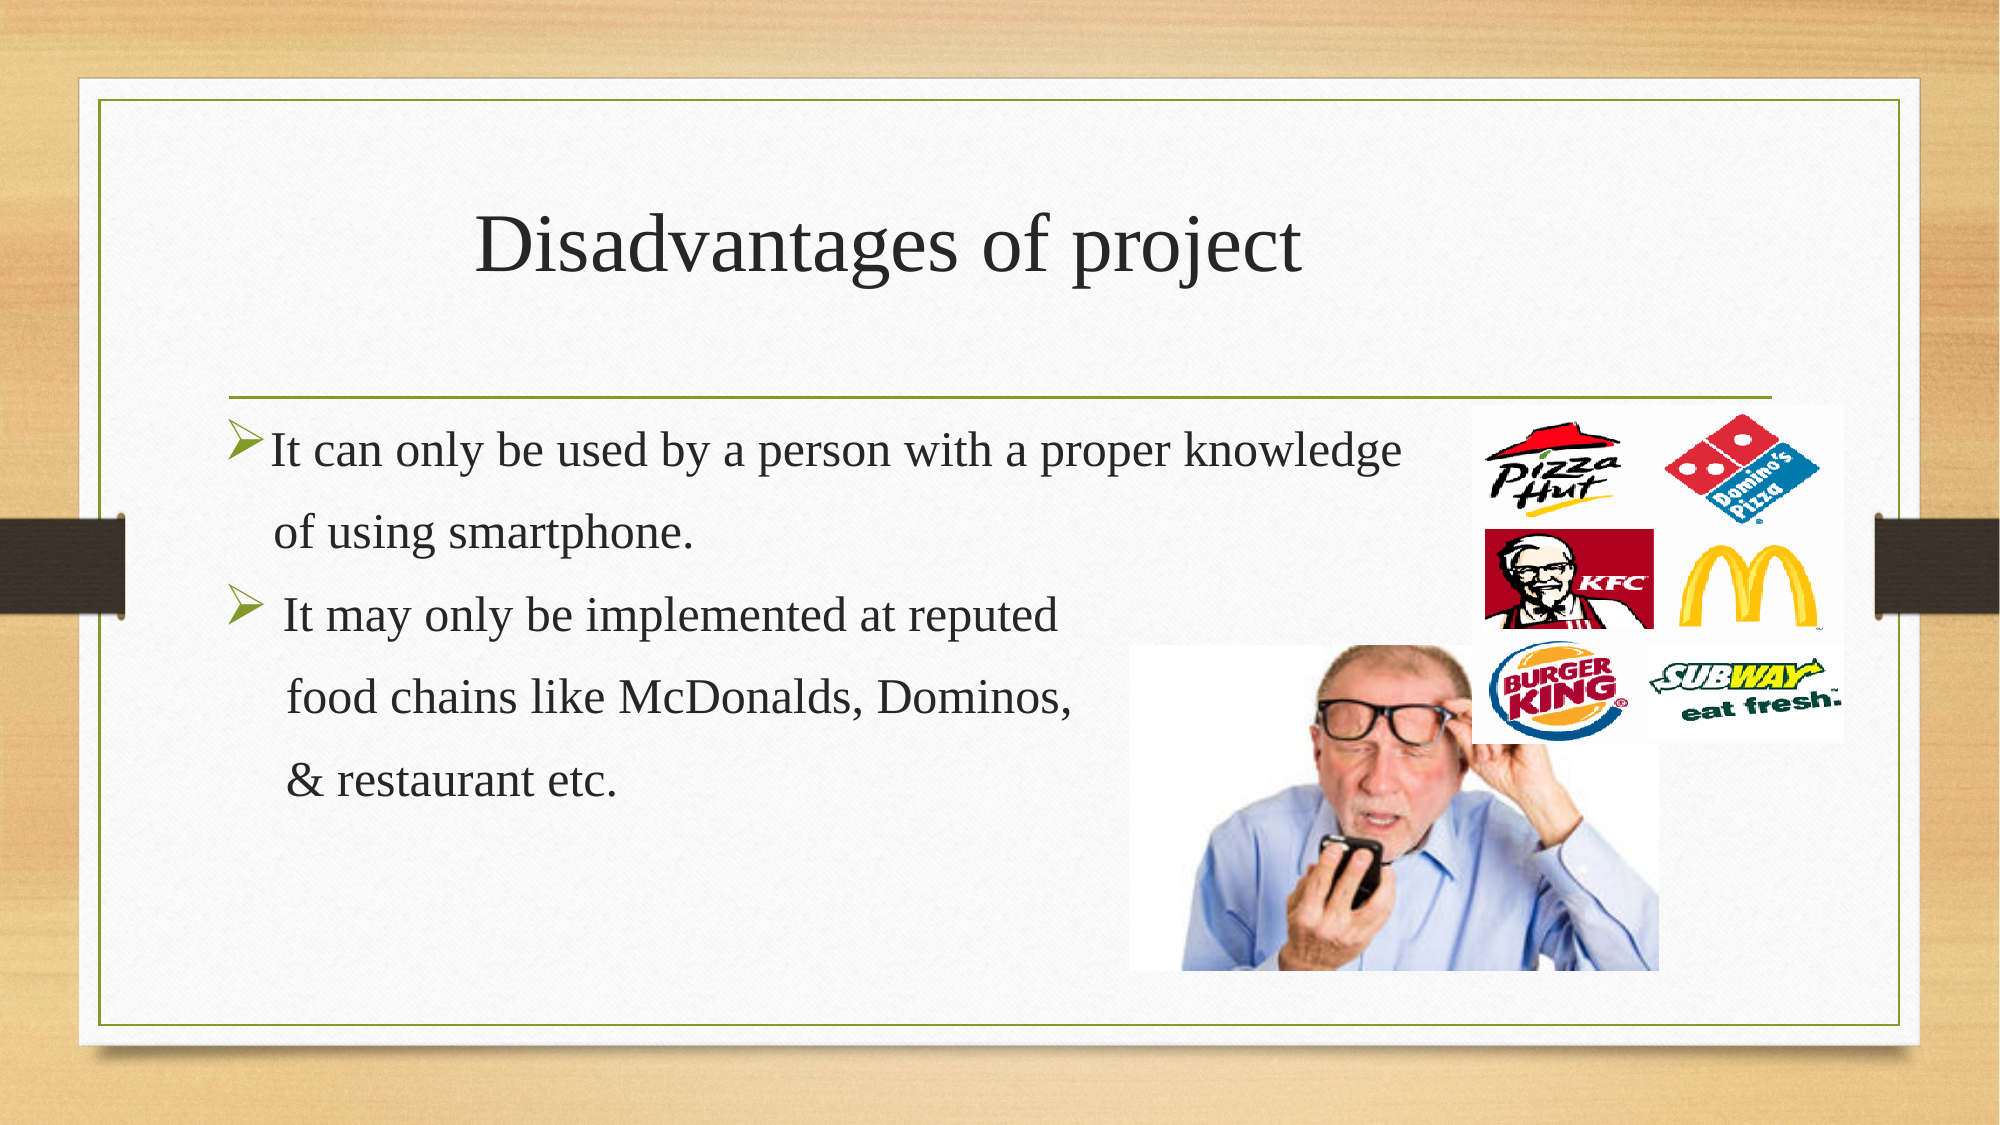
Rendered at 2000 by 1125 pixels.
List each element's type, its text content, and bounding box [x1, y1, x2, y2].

list It can only be used by a person with a proper knowledge of using smartphone. It may only be implemented at reputed food chains like McDonalds, Dominos, & restaurant etc. [208, 408, 1472, 836]
picture [0, 0, 2000, 1125]
title Disadvantages of project [101, 172, 1677, 304]
list It can only be used by a person with a proper knowledge of using smartphone. It may only be implemented at reputed food chains like McDonalds, Dominos, & restaurant etc. [1659, 408, 1922, 836]
